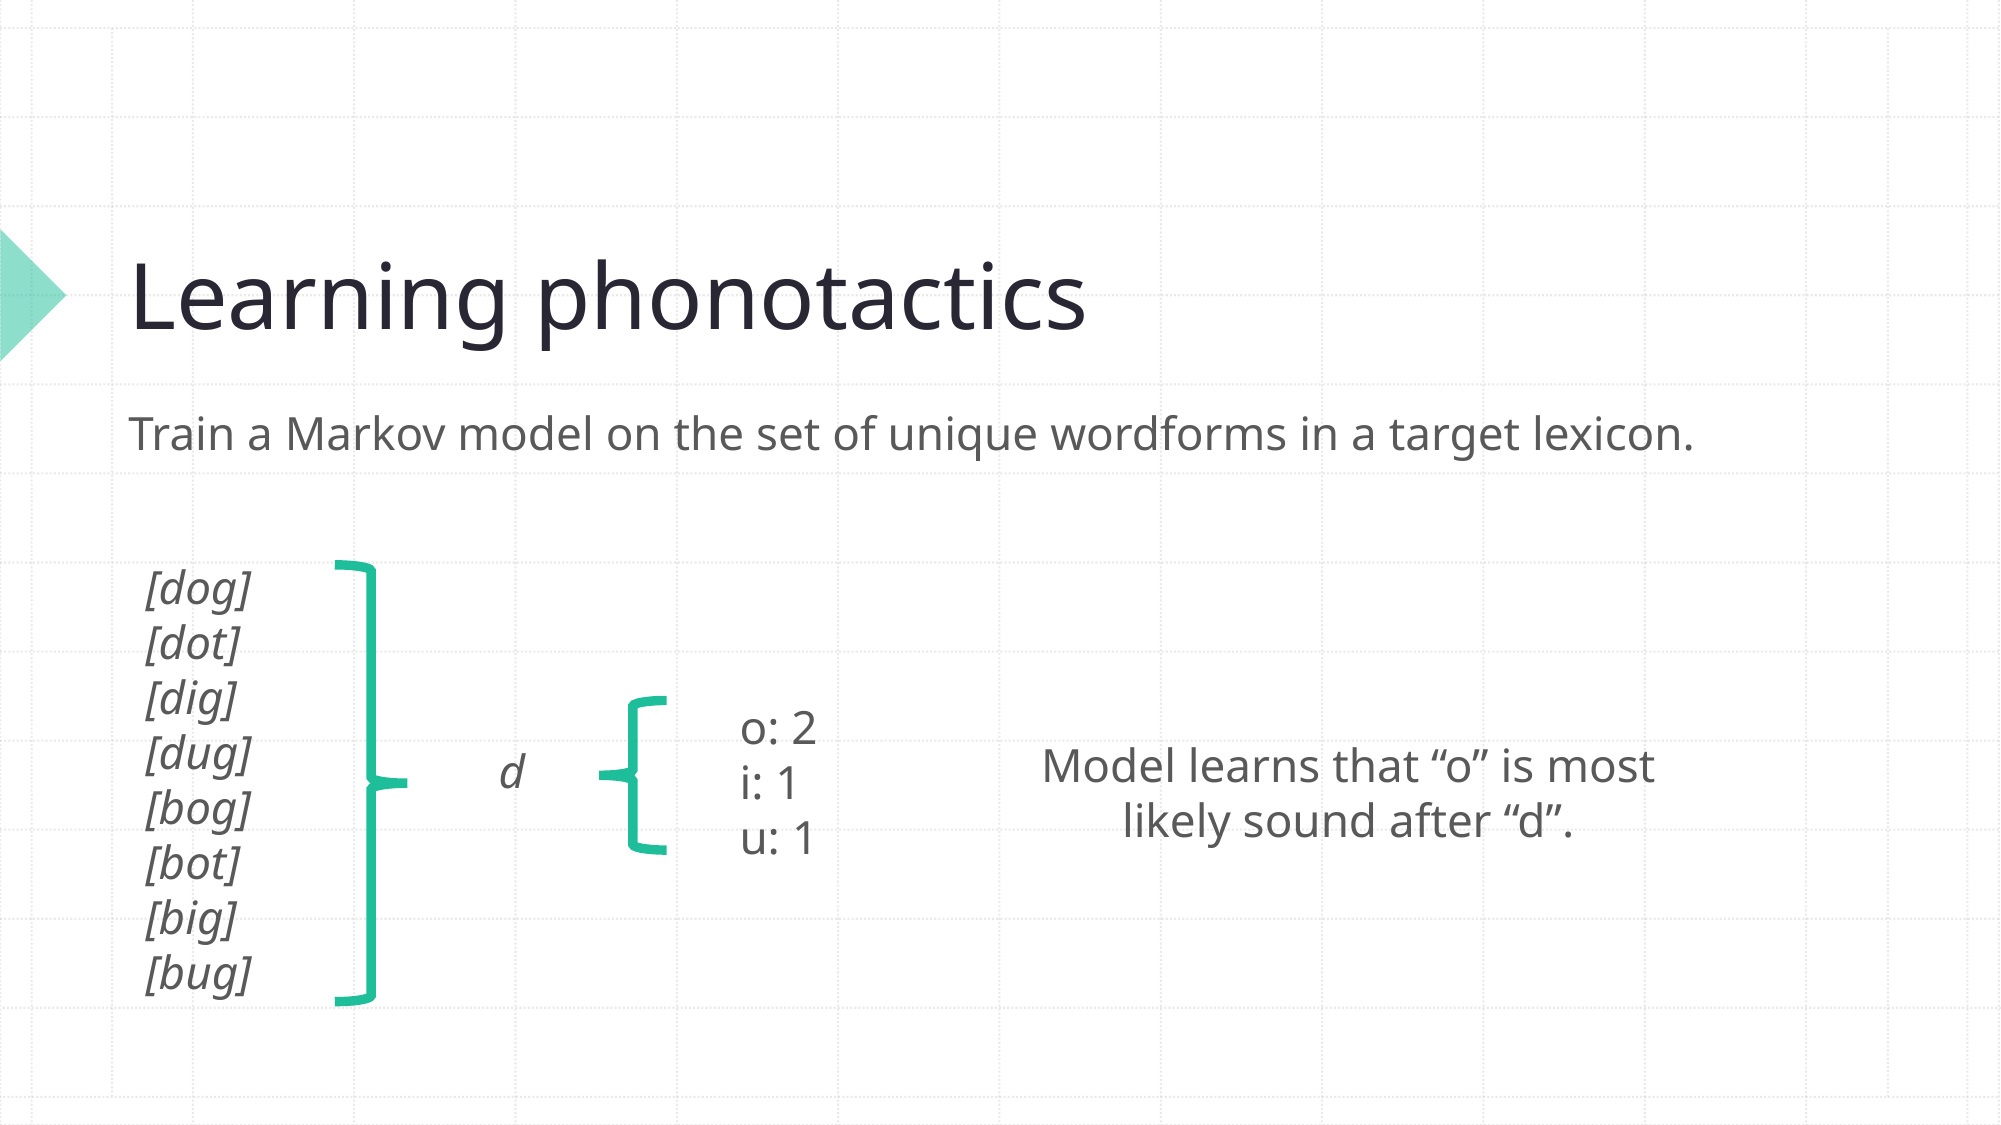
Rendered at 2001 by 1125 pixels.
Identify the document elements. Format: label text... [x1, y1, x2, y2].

title Learning phonotactics [113, 119, 1808, 356]
text_box o: 2 i: 1 u: 1 [724, 691, 878, 876]
text_box [599, 699, 667, 851]
text_box d [483, 735, 600, 815]
text_box Train a Markov model on the set of unique wordforms in a target lexicon. [113, 397, 1964, 510]
text_box [334, 564, 408, 1003]
text_box Model learns that “o” is most likely sound after “d”. [988, 729, 1709, 971]
text_box [dog] [dot] [dig] [dug] [bog] [bot] [big] [bug] [130, 551, 277, 1061]
